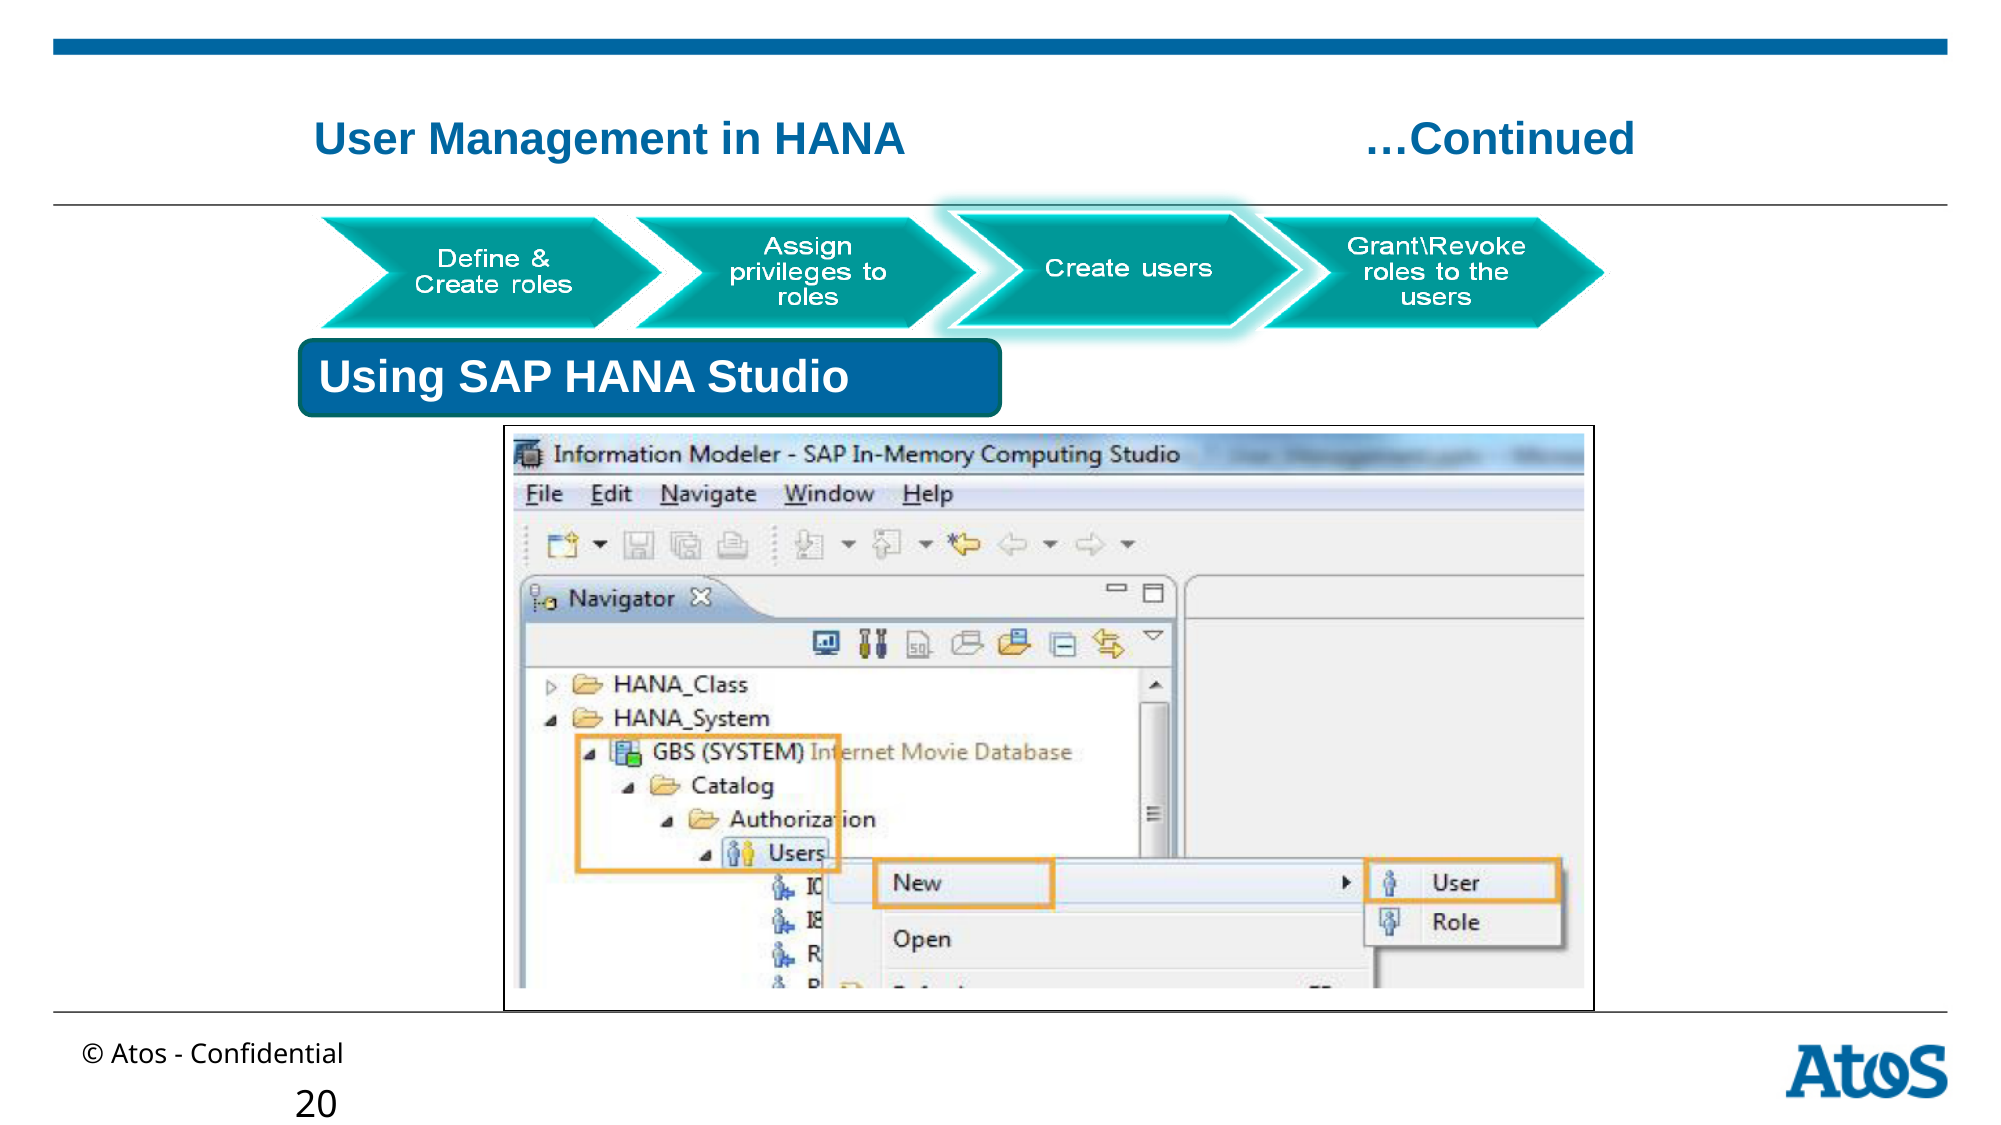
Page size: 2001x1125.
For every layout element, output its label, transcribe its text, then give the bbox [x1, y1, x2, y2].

text_box Using SAP HANA Studio [299, 343, 1000, 416]
picture [0, 0, 2001, 1125]
slide_number 20 [279, 1072, 505, 1125]
text_box User Management in HANA …Continued [295, 97, 1657, 174]
